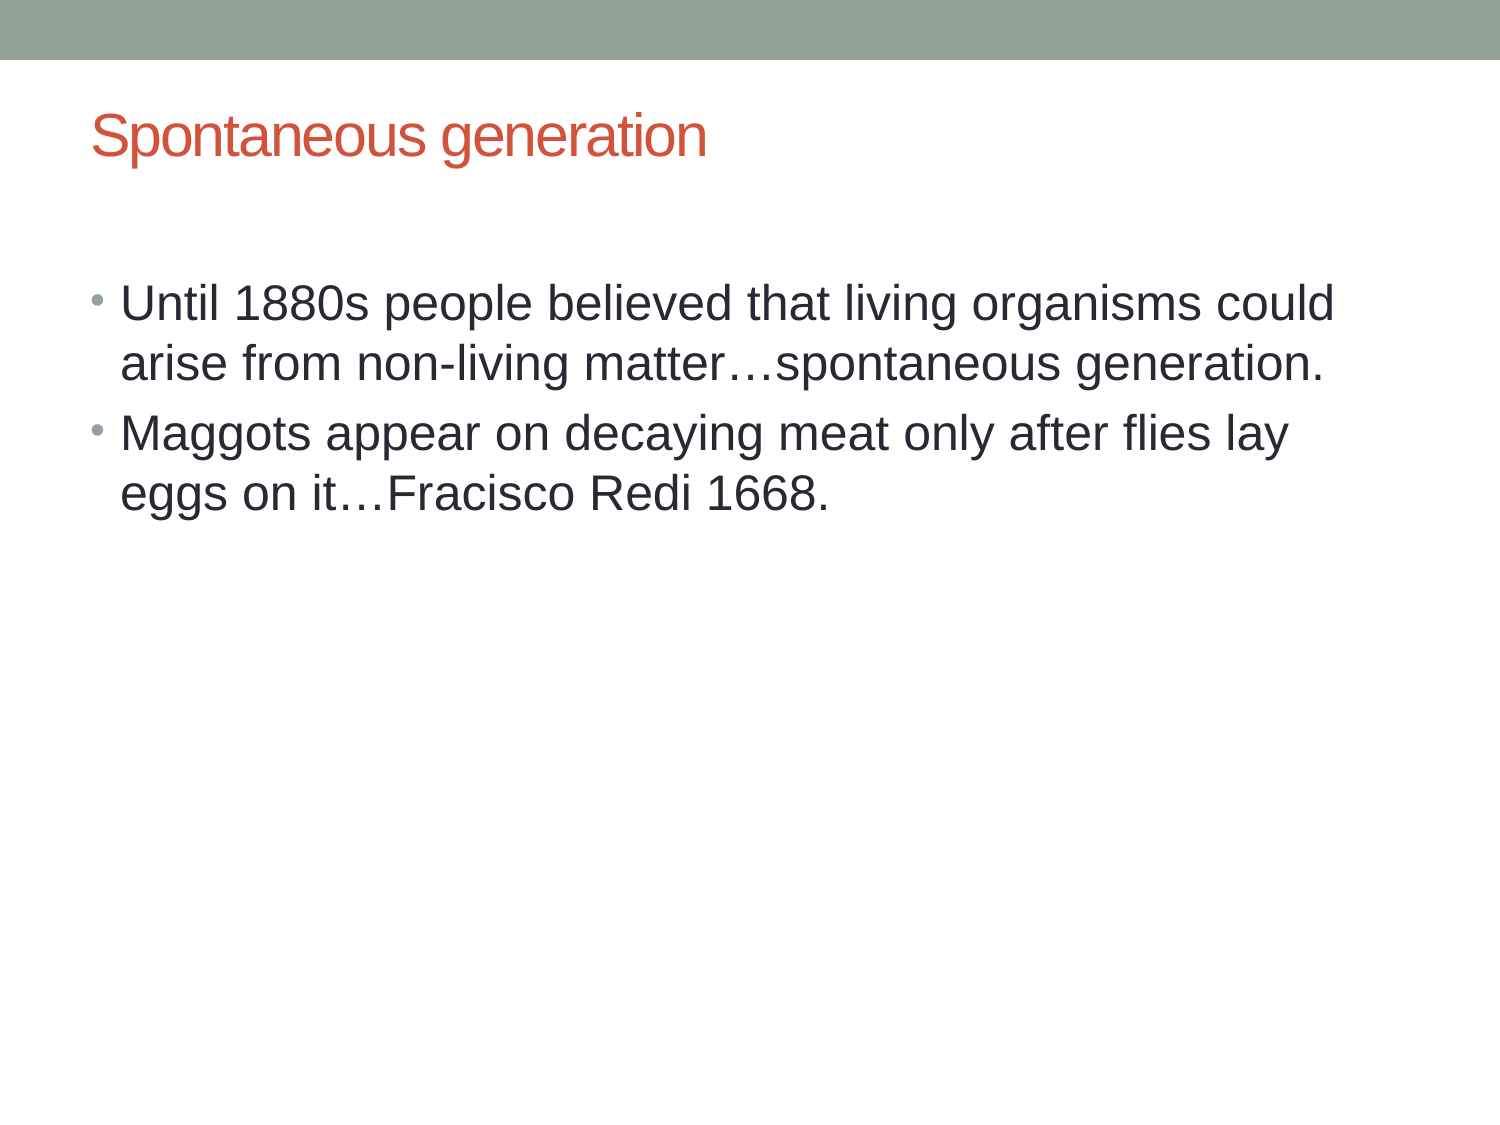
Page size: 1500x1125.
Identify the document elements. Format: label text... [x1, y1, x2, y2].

list Until 1880s people believed that living organisms could arise from non-living matter…spontaneous generation. Maggots appear on decaying meat only after flies lay eggs on it…Fracisco Redi 1668. [75, 262, 1425, 1063]
title Spontaneous generation [75, 87, 1425, 250]
